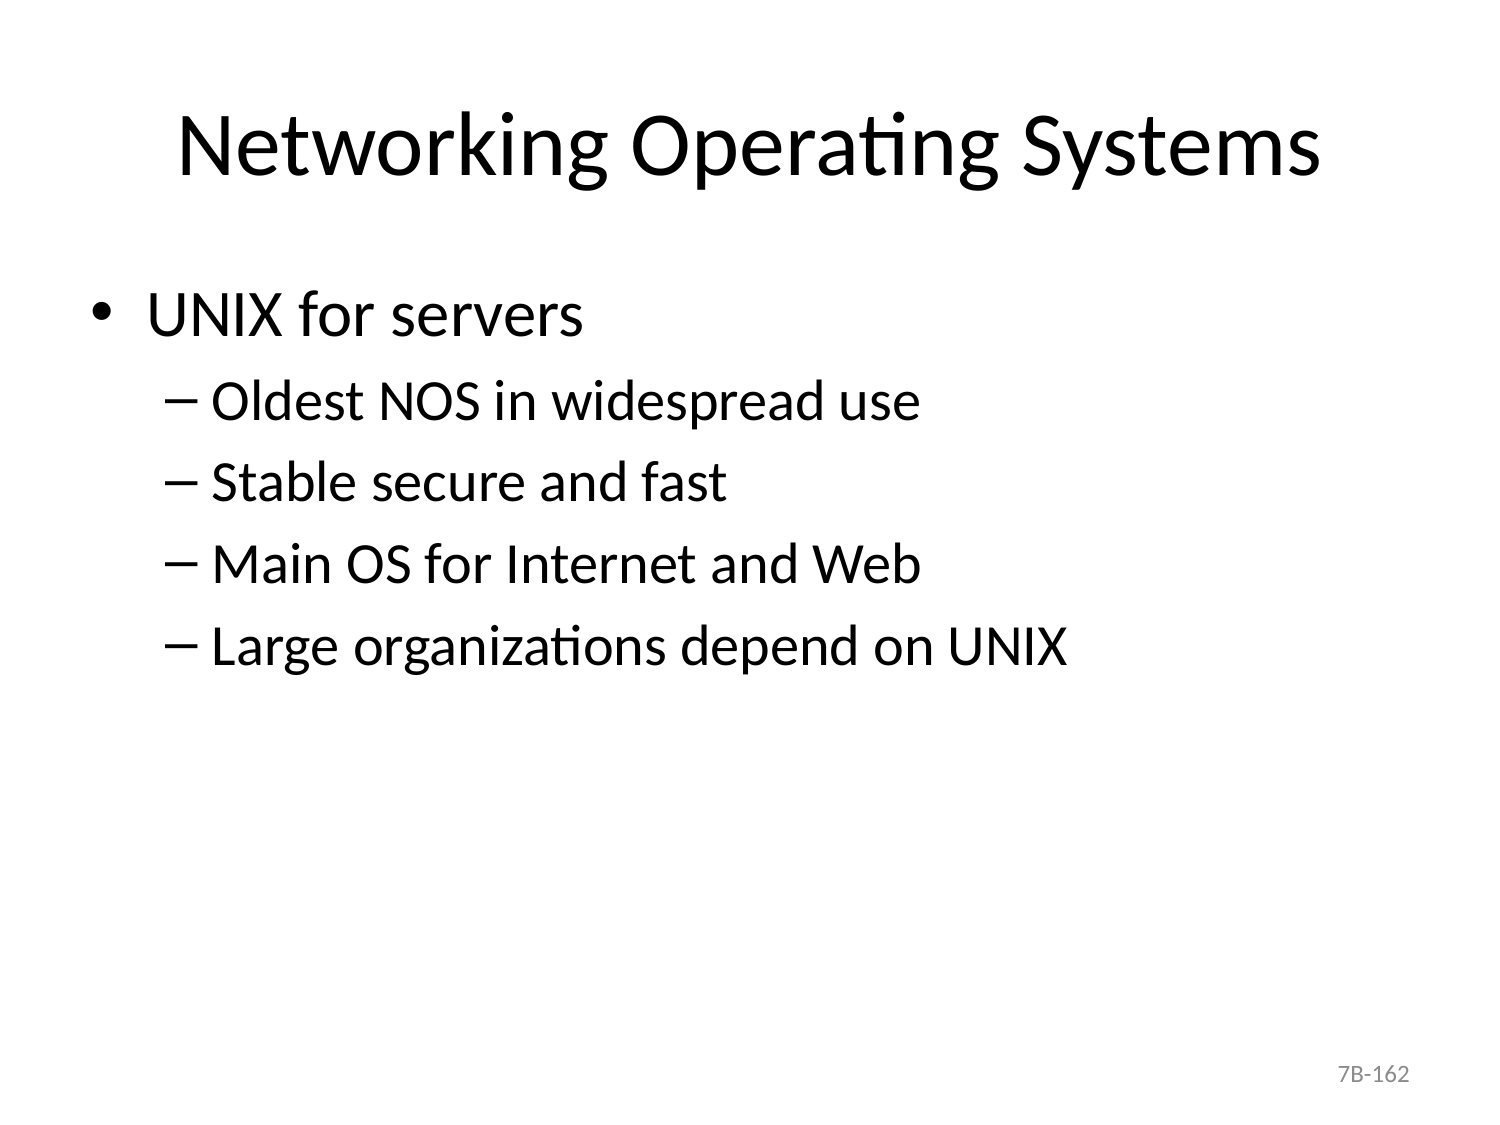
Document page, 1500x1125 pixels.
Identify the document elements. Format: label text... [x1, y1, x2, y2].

title Networking Operating Systems [75, 45, 1425, 233]
list UNIX for servers Oldest NOS in widespread use Stable secure and fast Main OS for Internet and Web Large organizations depend on UNIX [75, 262, 1425, 1005]
slide_number 7B-162 [1074, 1042, 1425, 1103]
